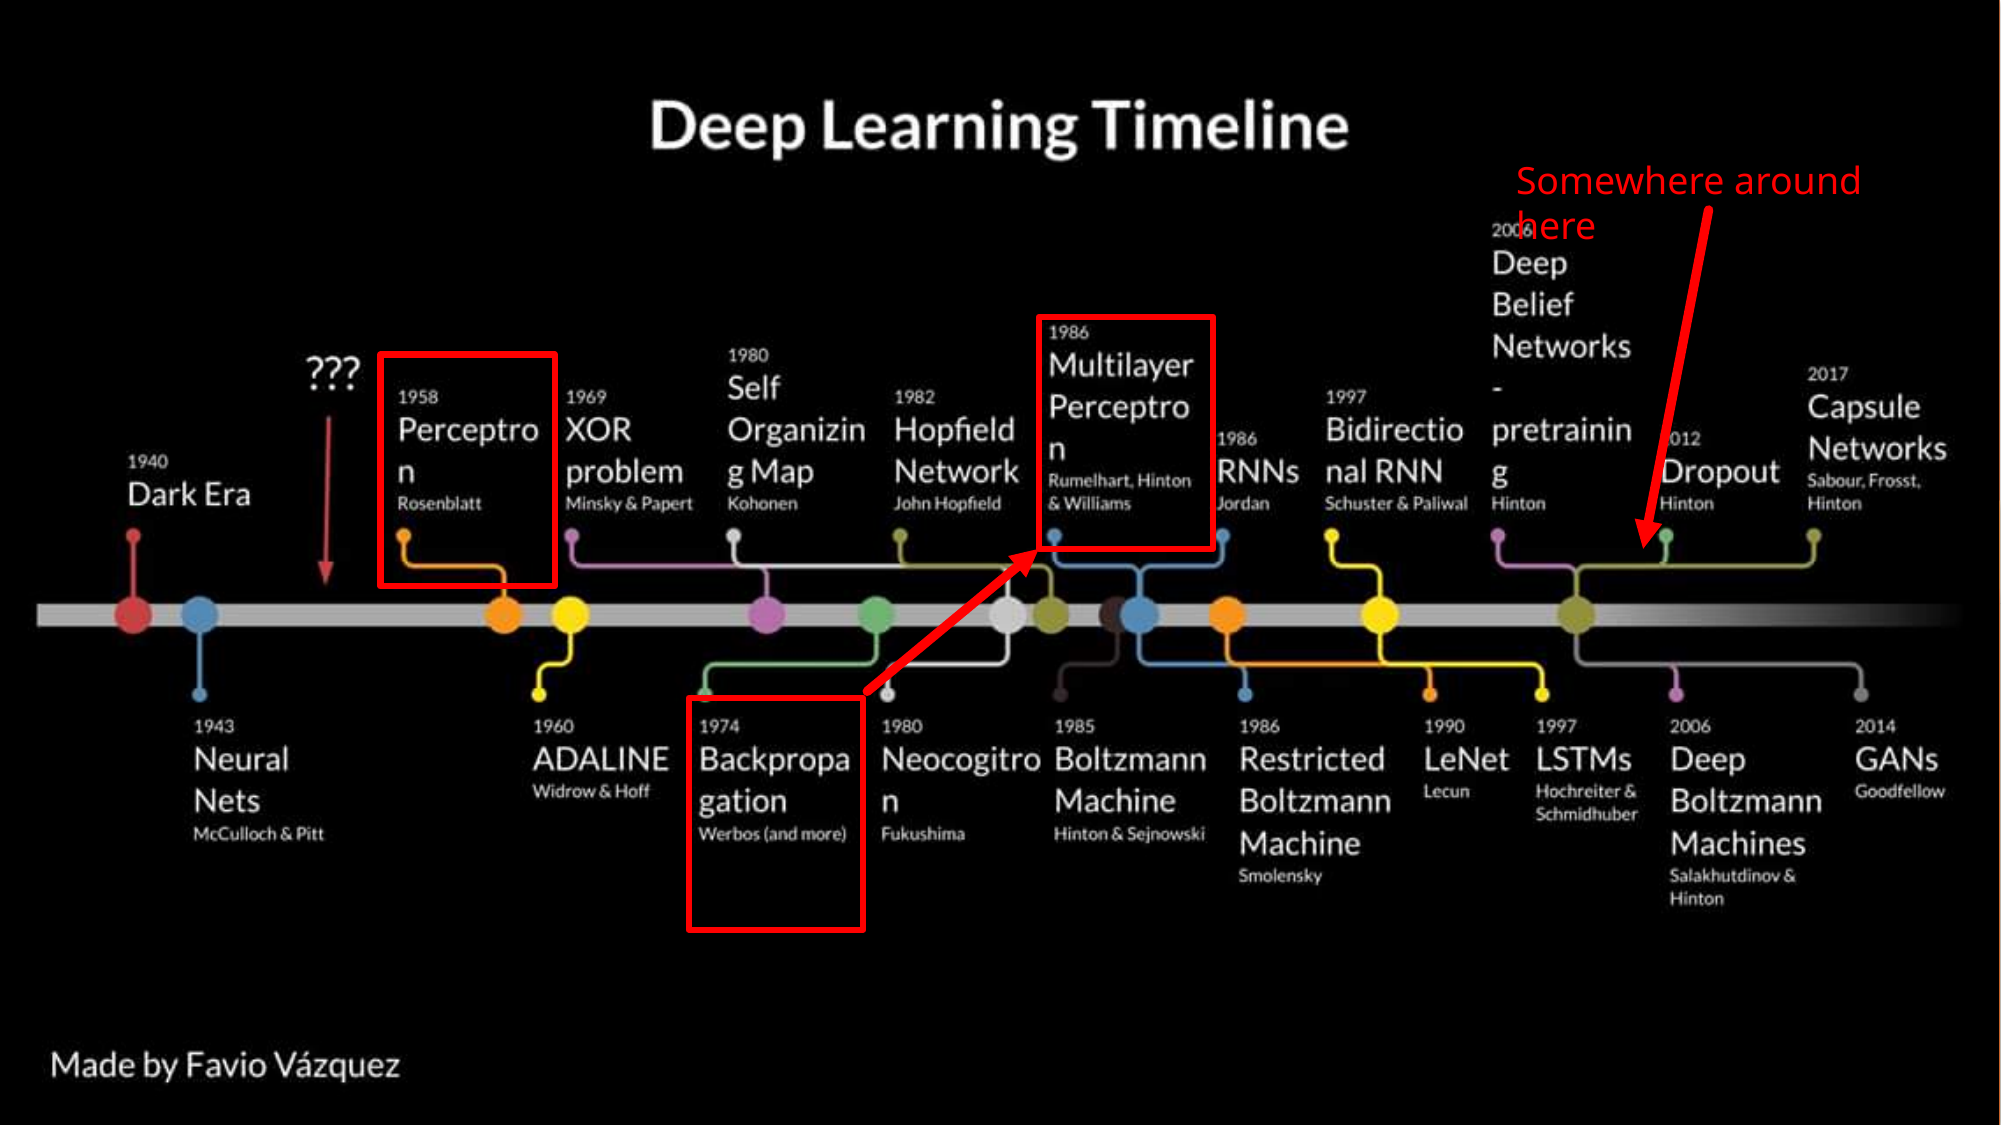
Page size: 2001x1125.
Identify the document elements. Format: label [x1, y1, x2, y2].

text_box [866, 548, 1040, 692]
text_box [1642, 209, 1710, 550]
picture [0, 0, 2000, 1125]
